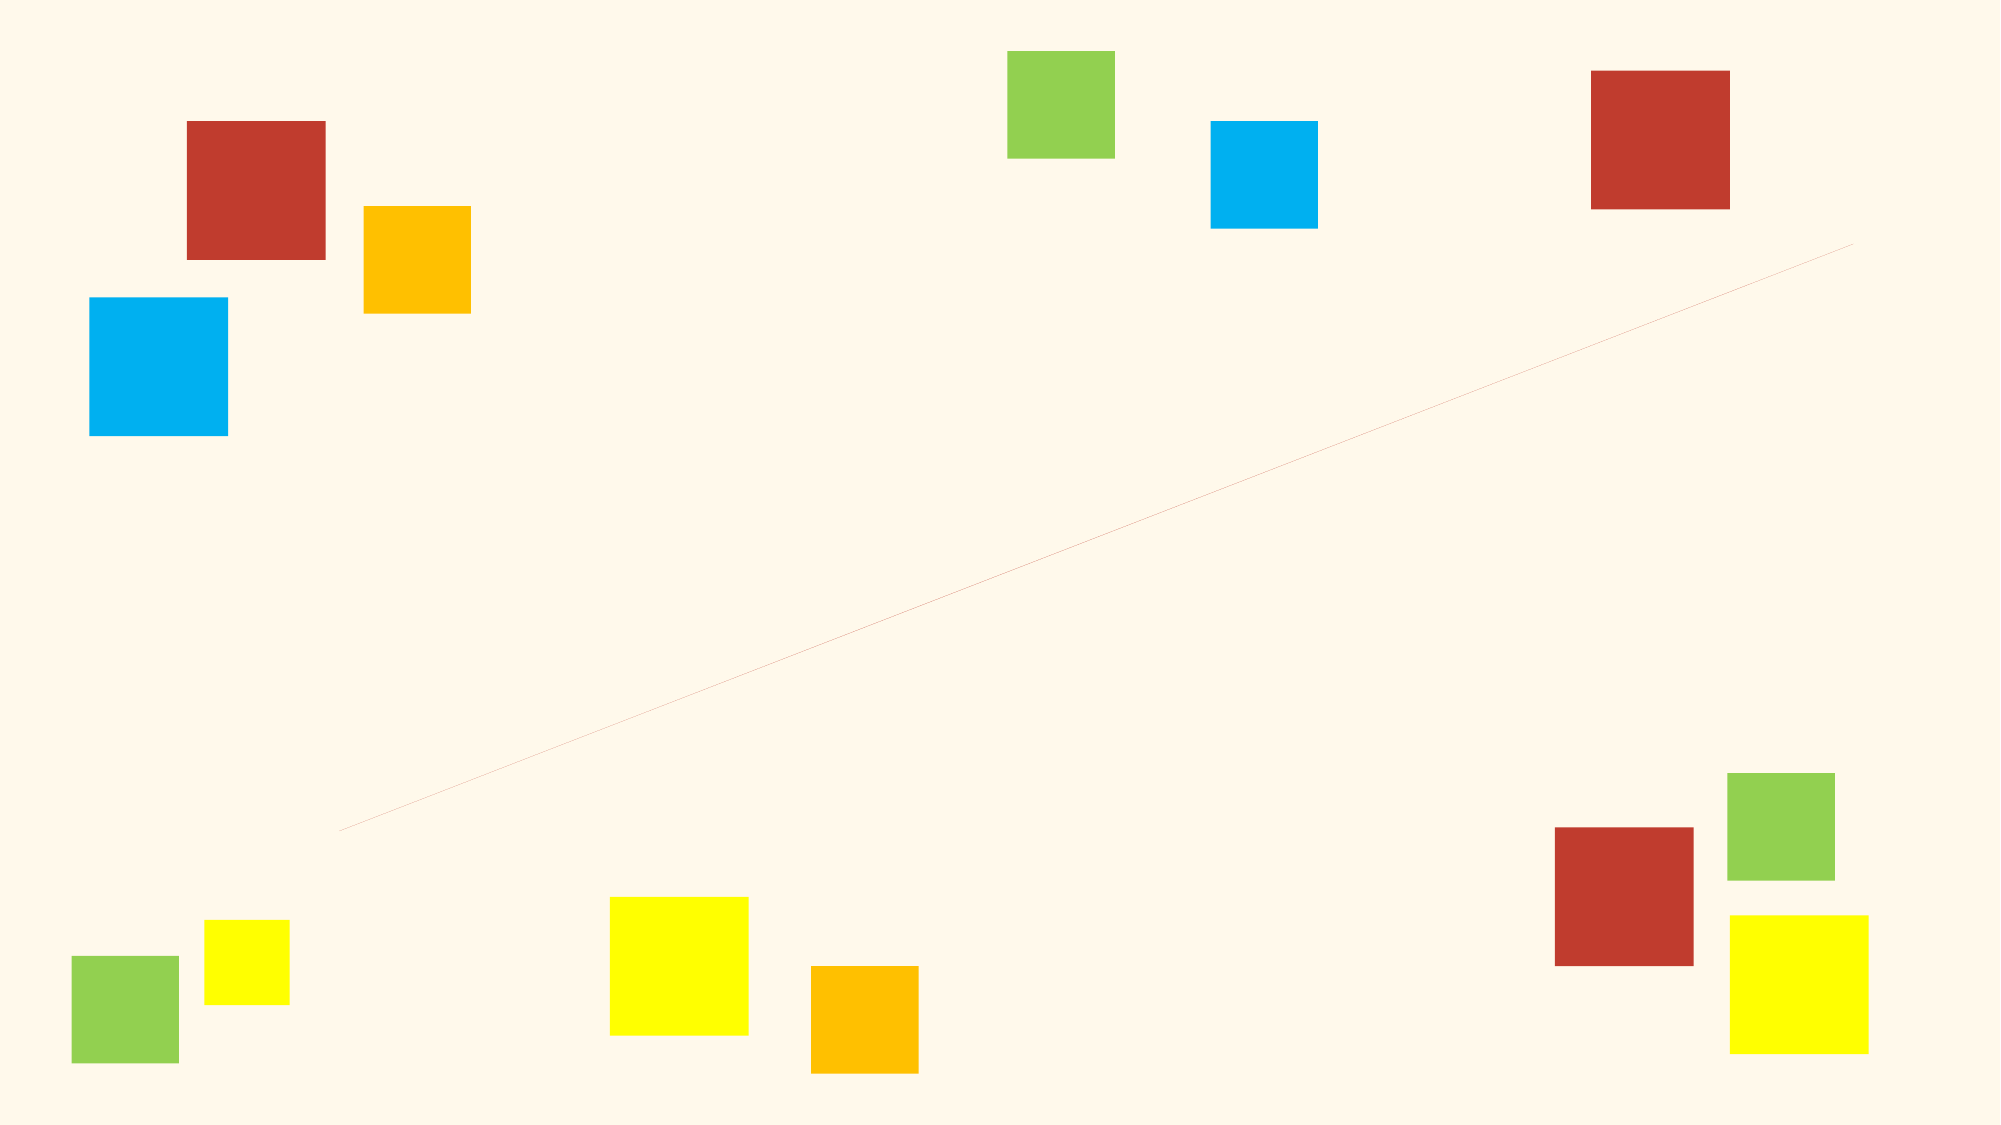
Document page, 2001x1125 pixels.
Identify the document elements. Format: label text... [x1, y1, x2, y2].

text_box [203, 919, 291, 1006]
text_box [1729, 914, 1870, 1055]
text_box [1006, 50, 1116, 160]
text_box [1210, 120, 1319, 230]
text_box [186, 120, 327, 261]
text_box t h a n k y o u [338, 242, 1854, 832]
text_box [1726, 772, 1836, 882]
text_box [88, 296, 229, 437]
text_box [609, 896, 750, 1037]
text_box [1554, 826, 1695, 967]
text_box [363, 205, 472, 315]
text_box [70, 955, 180, 1064]
text_box [810, 965, 920, 1075]
text_box [1590, 70, 1731, 210]
